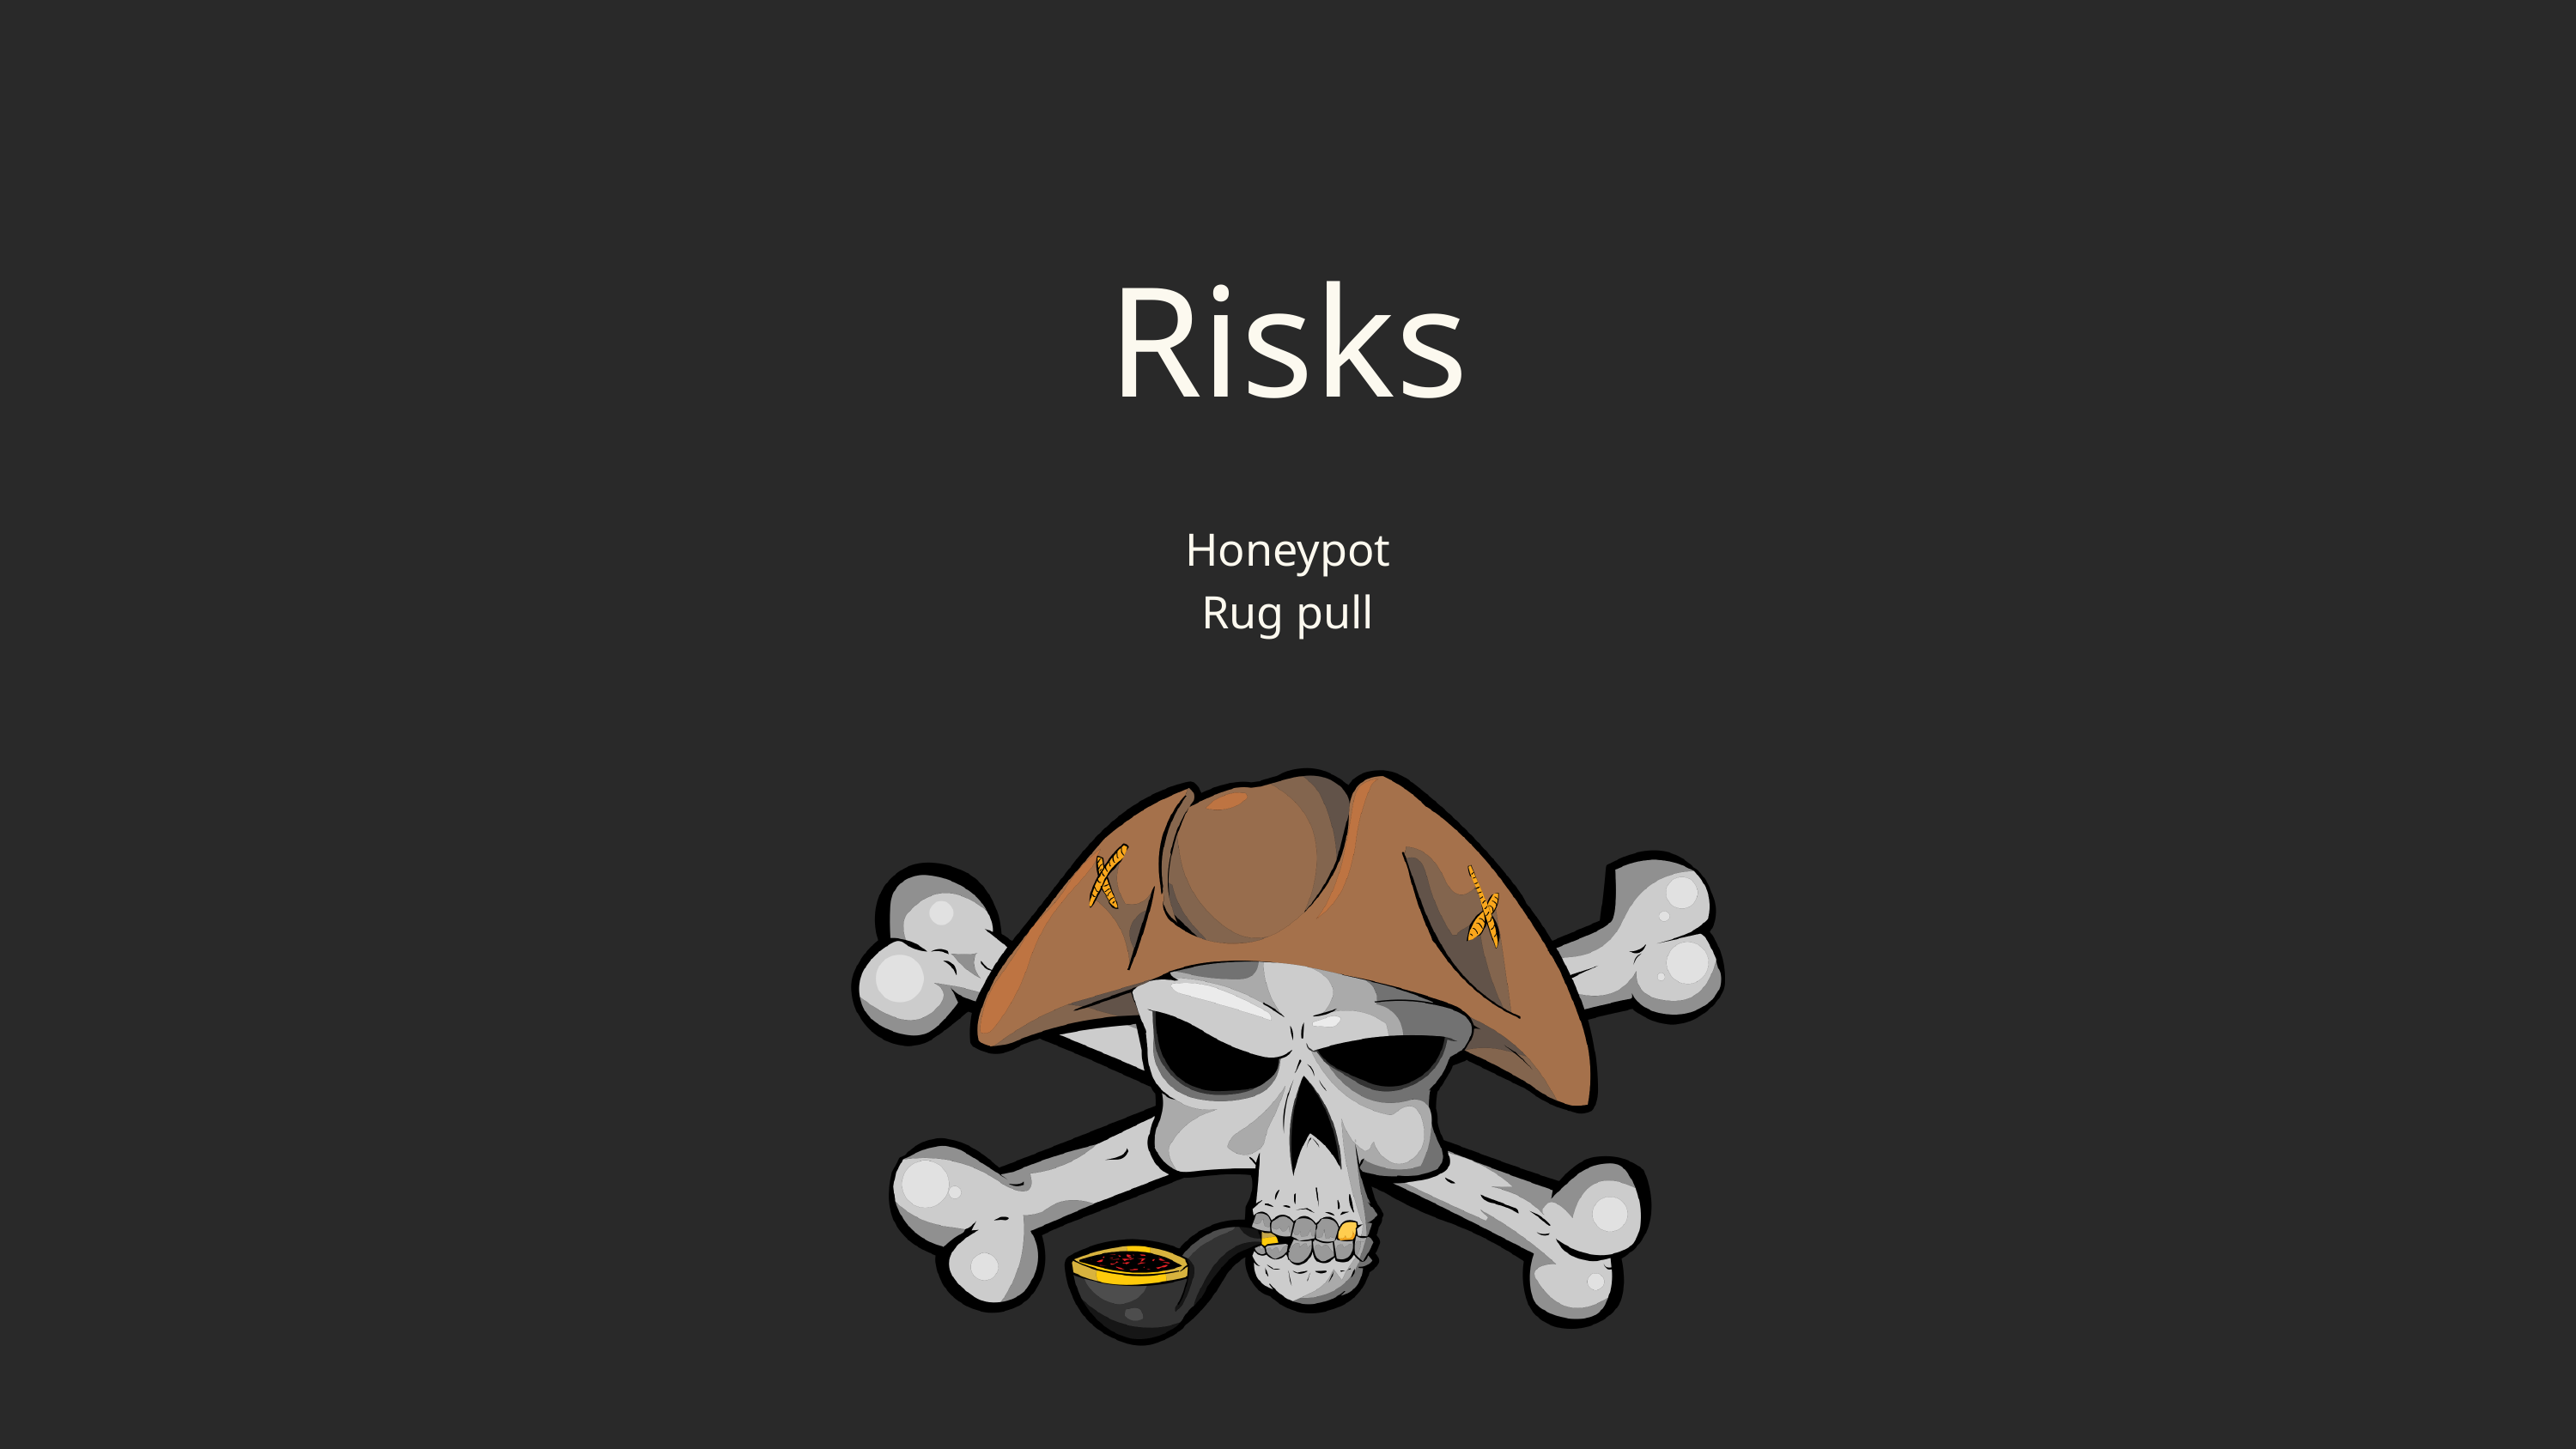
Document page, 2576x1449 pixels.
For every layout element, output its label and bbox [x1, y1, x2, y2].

picture [849, 767, 1726, 1347]
text_box [629, 245, 1946, 634]
